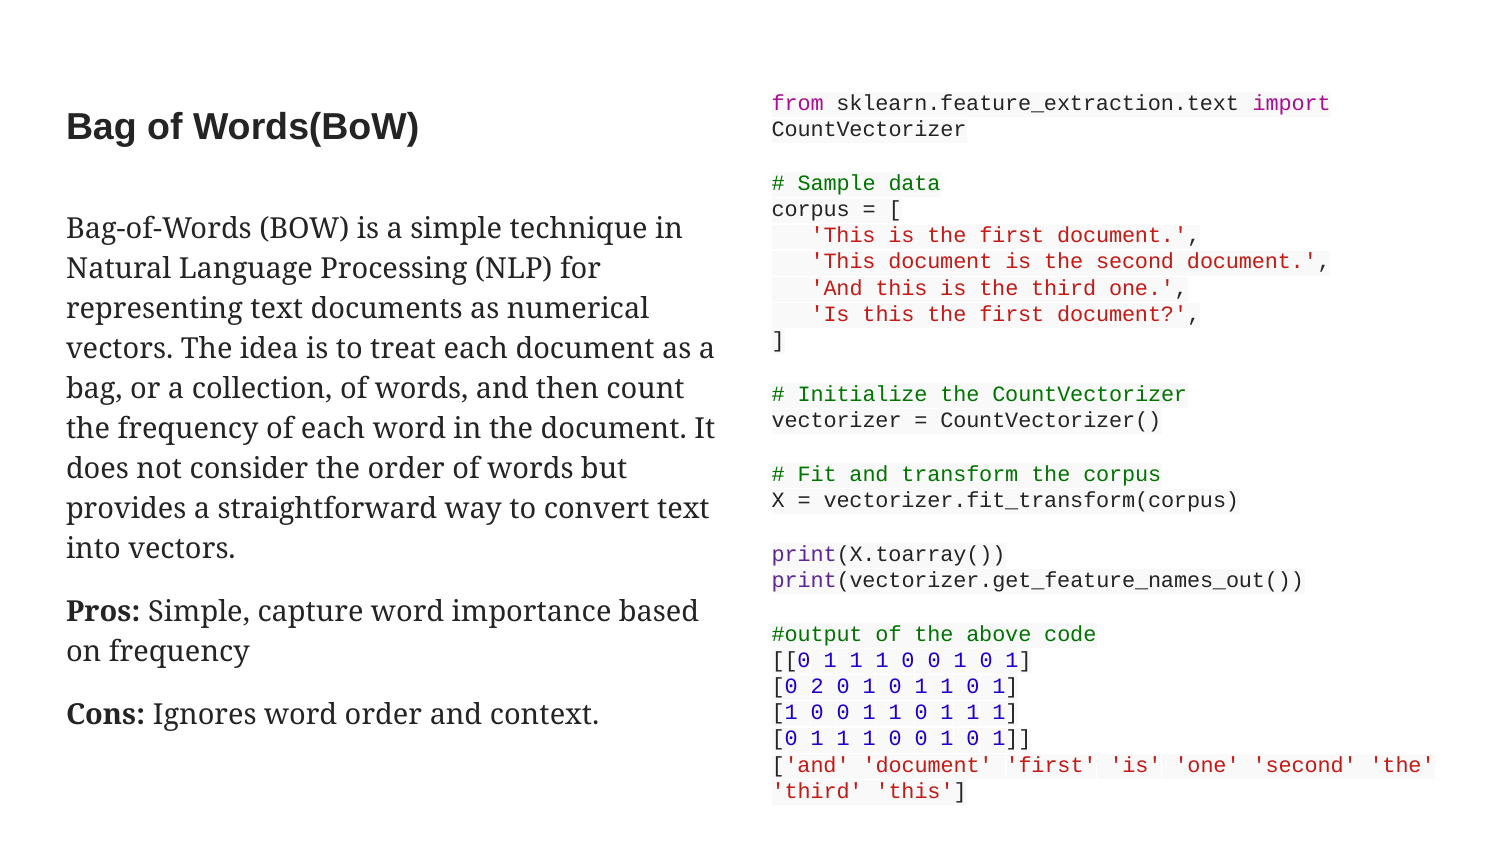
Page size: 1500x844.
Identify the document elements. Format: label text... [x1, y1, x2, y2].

title Bag of Words(BoW) [51, 72, 1449, 167]
list Bag-of-Words (BOW) is a simple technique in Natural Language Processing (NLP) for representing text documents as numerical vectors. The idea is to treat each document as a bag, or a collection, of words, and then count the frequency of each word in the document. It does not consider the order of words but provides a straightforward way to convert text into vectors. Pros: Simple, capture word importance based on frequency Cons: Ignores word order and context. [51, 189, 750, 750]
text_box from sklearn.feature_extraction.text import CountVectorizer # Sample data corpus = [ 'This is the first document.', 'This document is the second document.', 'And this is the third one.', 'Is this the first document?', ] # Initialize the CountVectorizer vectorizer = CountVectorizer() # Fit and transform the corpus X = vectorizer.fit_transform(corpus) print(X.toarray()) print(vectorizer.get_feature_names_out()) #output of the above code [[0 1 1 1 0 0 1 0 1] [0 2 0 1 0 1 1 0 1] [1 0 0 1 1 0 1 1 1] [0 1 1 1 0 0 1 0 1]] ['and' 'document' 'first' 'is' 'one' 'second' 'the' 'third' 'this'] [756, 73, 1477, 828]
